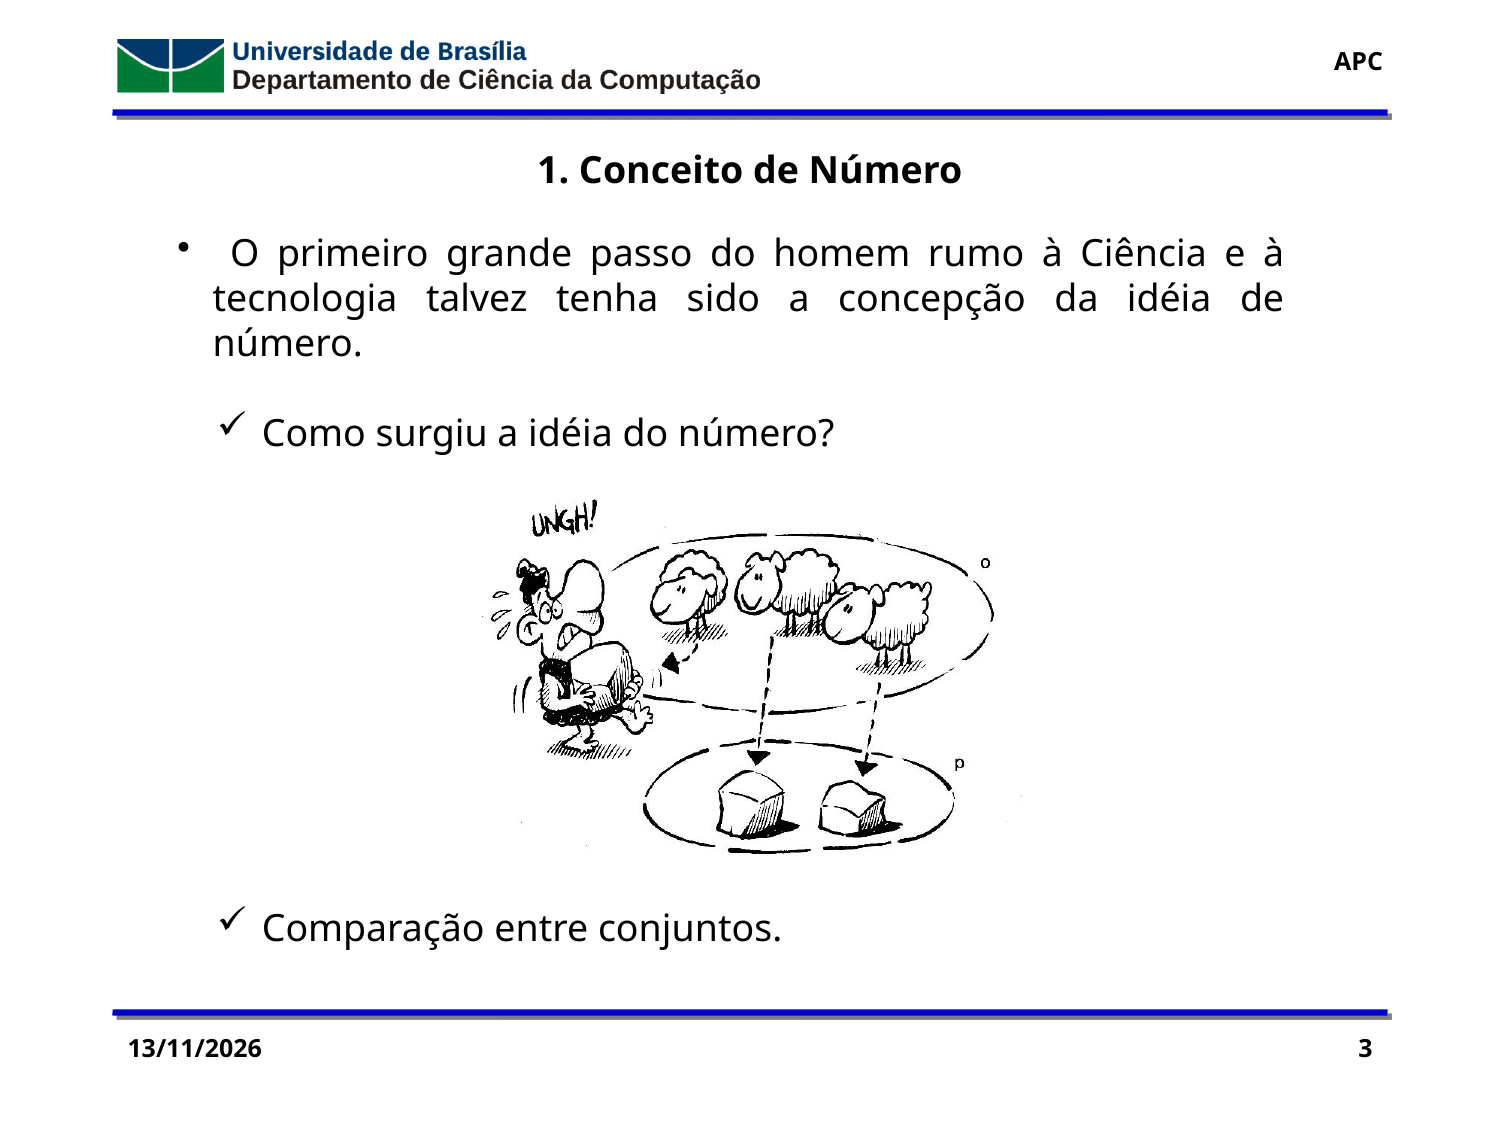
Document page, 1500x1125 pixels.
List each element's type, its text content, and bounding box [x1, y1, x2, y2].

text_box O primeiro grande passo do homem rumo à Ciência e à tecnologia talvez tenha sido a concepção da idéia de número. Como surgiu a idéia do número? Comparação entre conjuntos. [162, 221, 1300, 956]
picture [468, 491, 1025, 868]
picture [117, 39, 760, 94]
text_box 1. Conceito de Número [112, 138, 1388, 198]
slide_number 3 [1074, 1024, 1388, 1101]
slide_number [112, 1024, 426, 1101]
